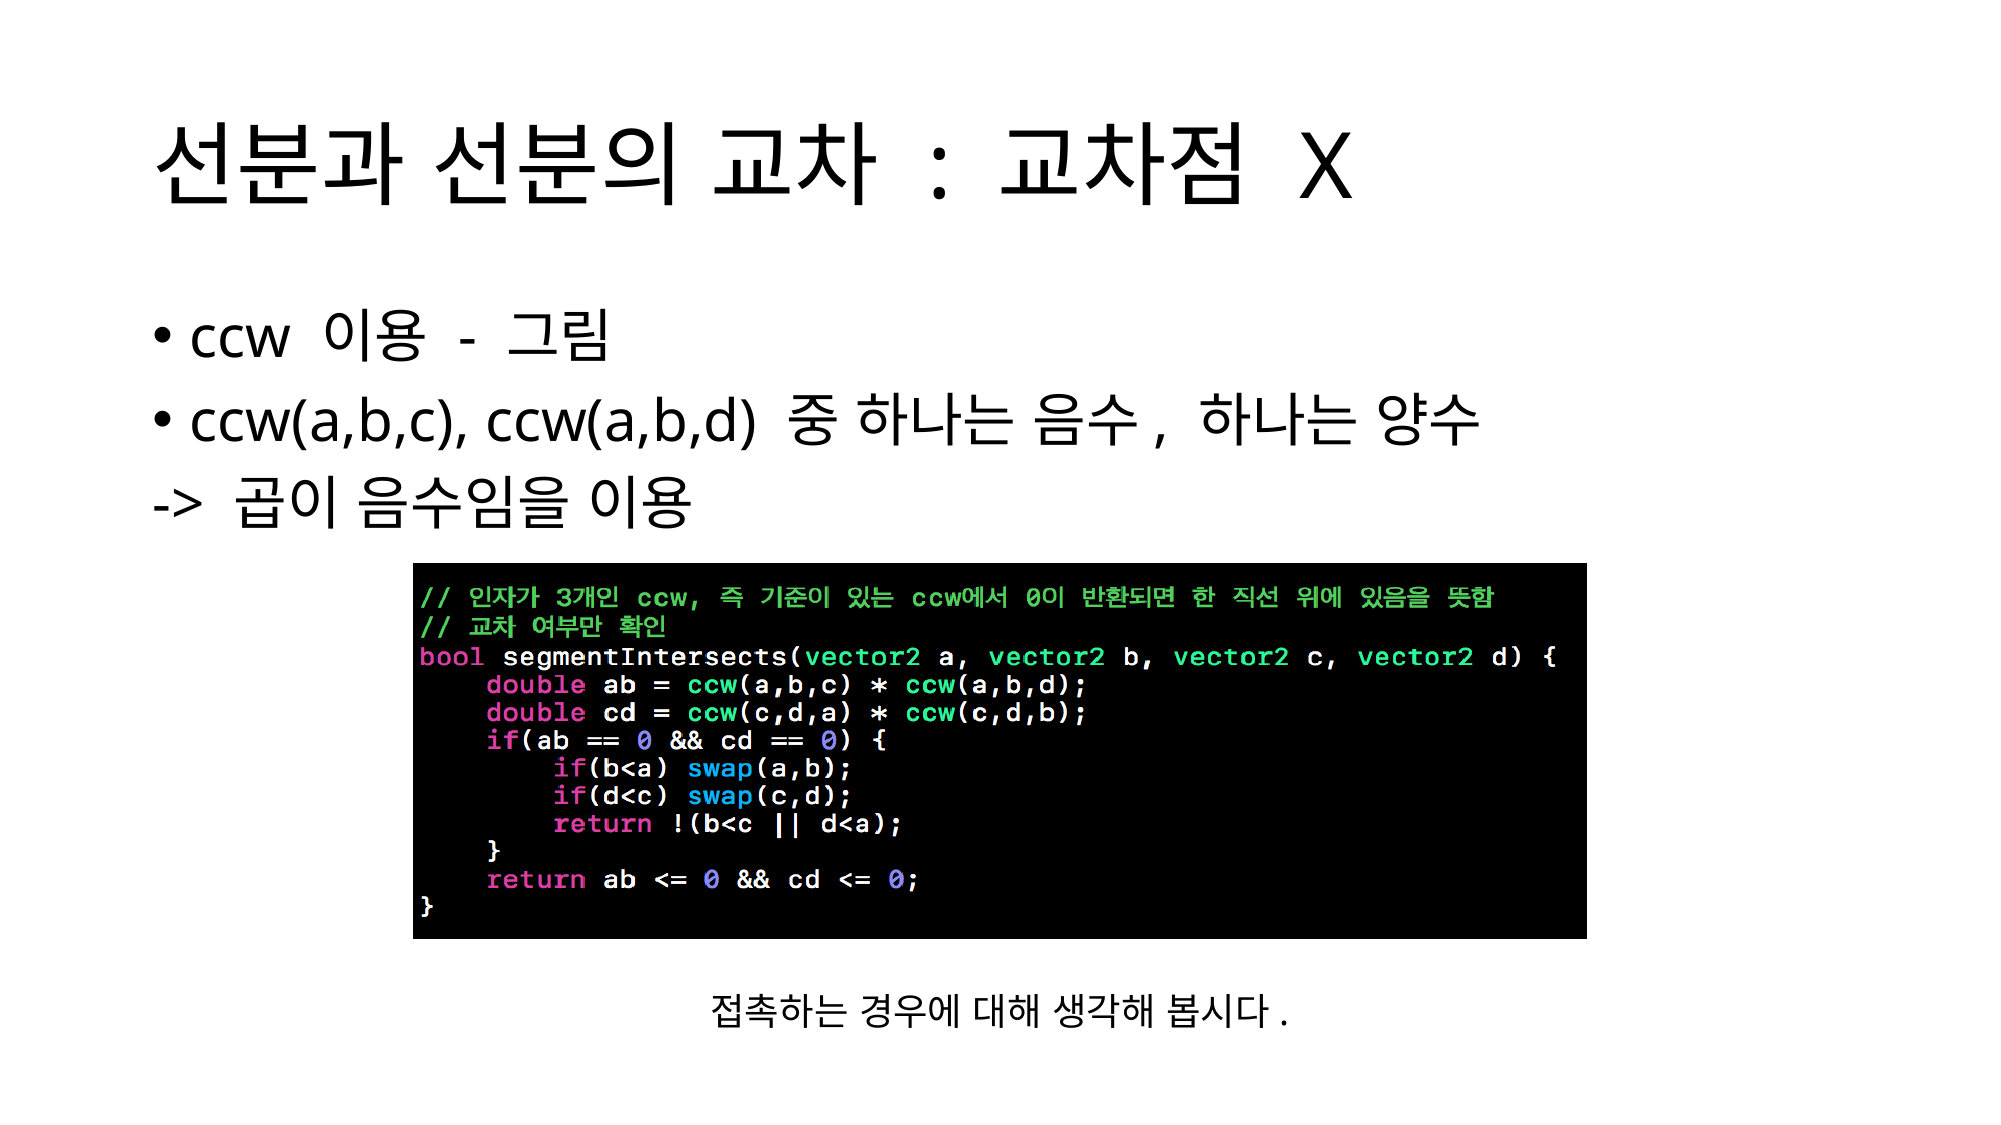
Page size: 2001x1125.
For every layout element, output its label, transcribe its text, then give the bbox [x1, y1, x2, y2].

list ccw 이용 - 그림 ccw(a,b,c), ccw(a,b,d) 중 하나는 음수, 하나는 양수 -> 곱이 음수임을 이용 [137, 299, 1863, 828]
text_box 접촉하는 경우에 대해 생각해 봅시다. [695, 980, 1304, 1041]
title 선분과 선분의 교차 : 교차점 X [137, 59, 1863, 278]
picture [413, 563, 1587, 939]
